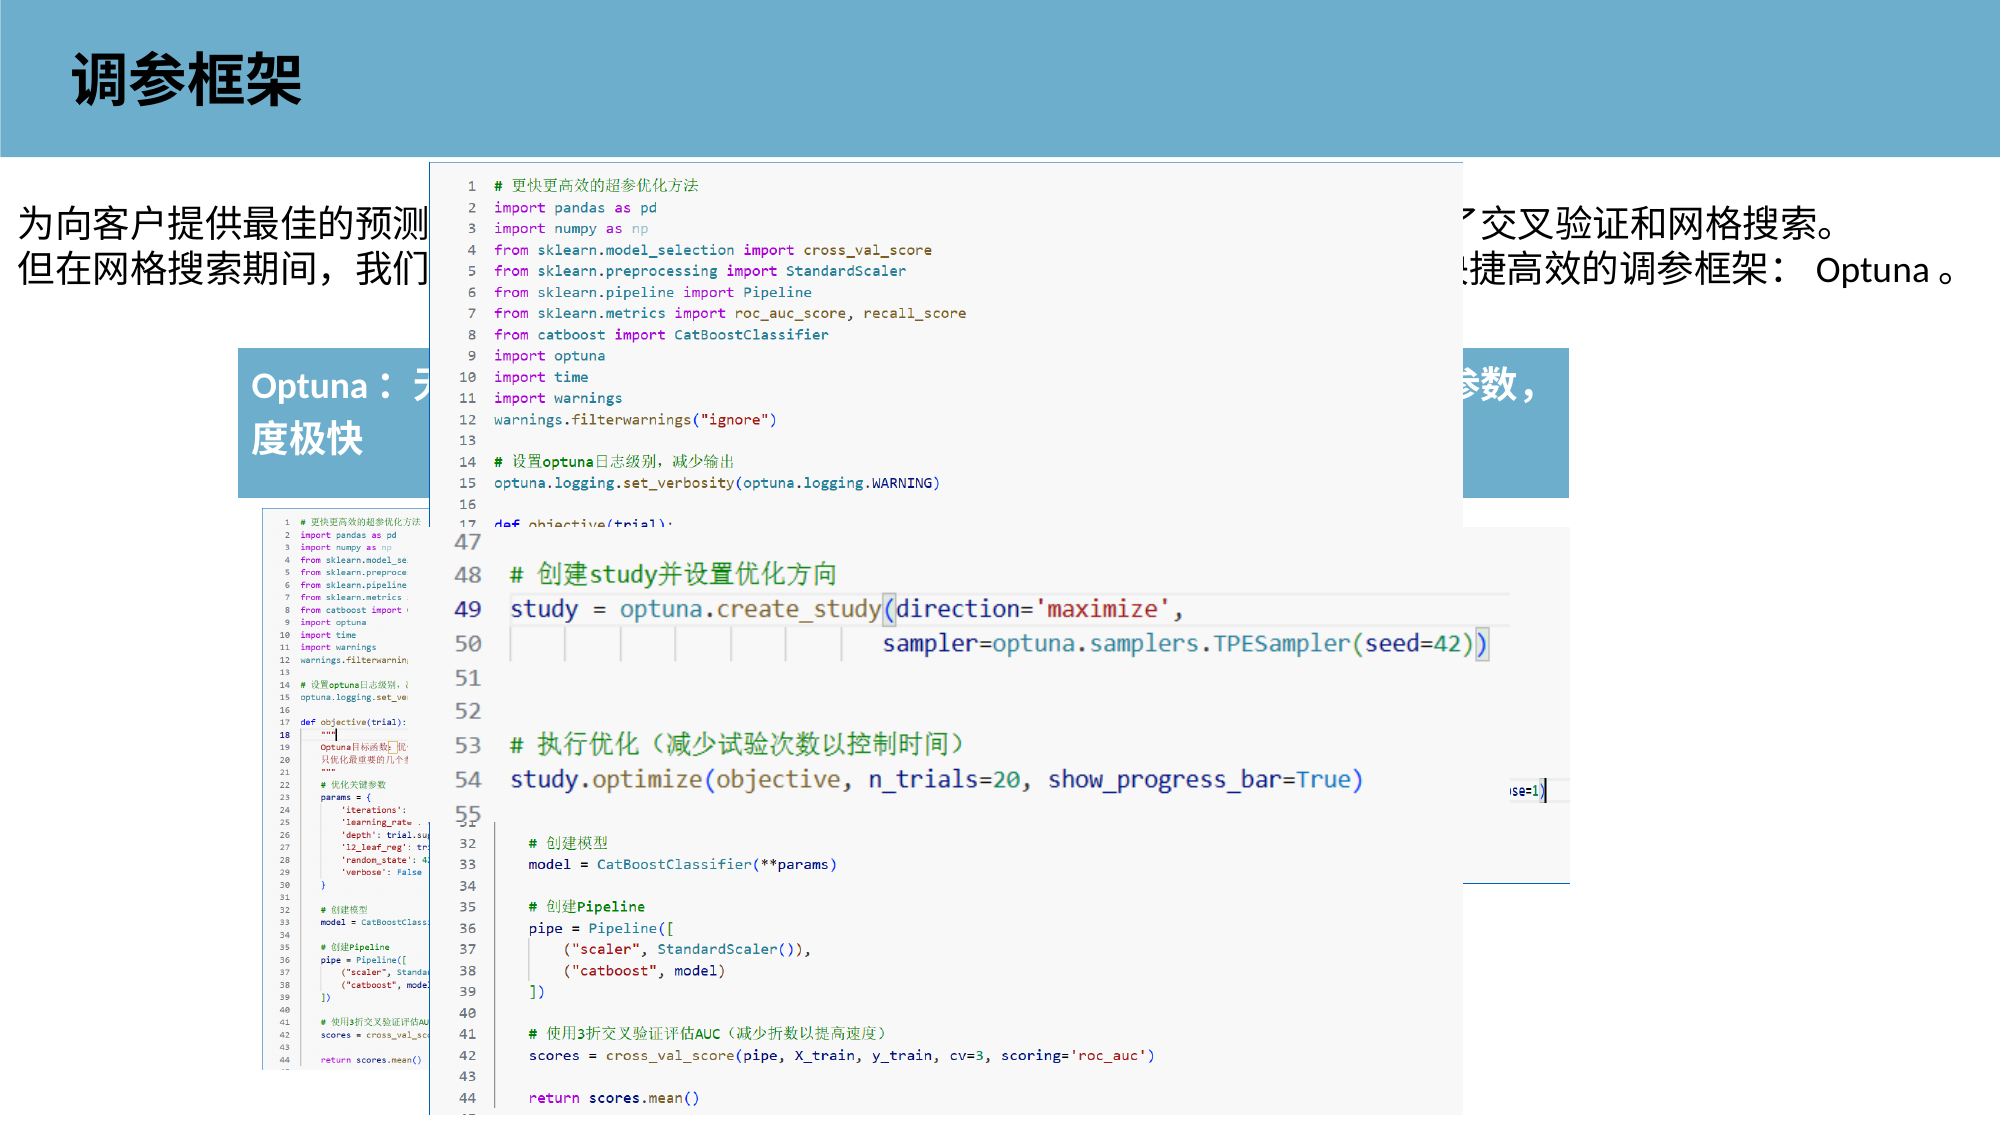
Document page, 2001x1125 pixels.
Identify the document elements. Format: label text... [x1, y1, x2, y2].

text_box [0, 0, 2000, 158]
text_box 为向客户提供最佳的预测模型，我们在模型训练完成后，又对表现较好的几个模型进行了交叉验证和网格搜索。 但在网格搜索期间，我们发现其及其耗费i性能与时间，综合考虑后，我们引入了更加快捷高效的调参框架：Optuna。 [1463, 192, 1992, 298]
table_header Optuna：无需手动指定参数，运行速度极快 [238, 348, 429, 498]
picture [262, 160, 1570, 1115]
text_box 为向客户提供最佳的预测模型，我们在模型训练完成后，又对表现较好的几个模型进行了交叉验证和网格搜索。 但在网格搜索期间，我们发现其及其耗费i性能与时间，综合考虑后，我们引入了更加快捷高效的调参框架：Optuna。 [3, 192, 429, 298]
text_box 调参框架 [56, 35, 1057, 121]
table_header 传统网格交叉验证：需手动指定参数，运行缓慢 [1463, 348, 1569, 498]
